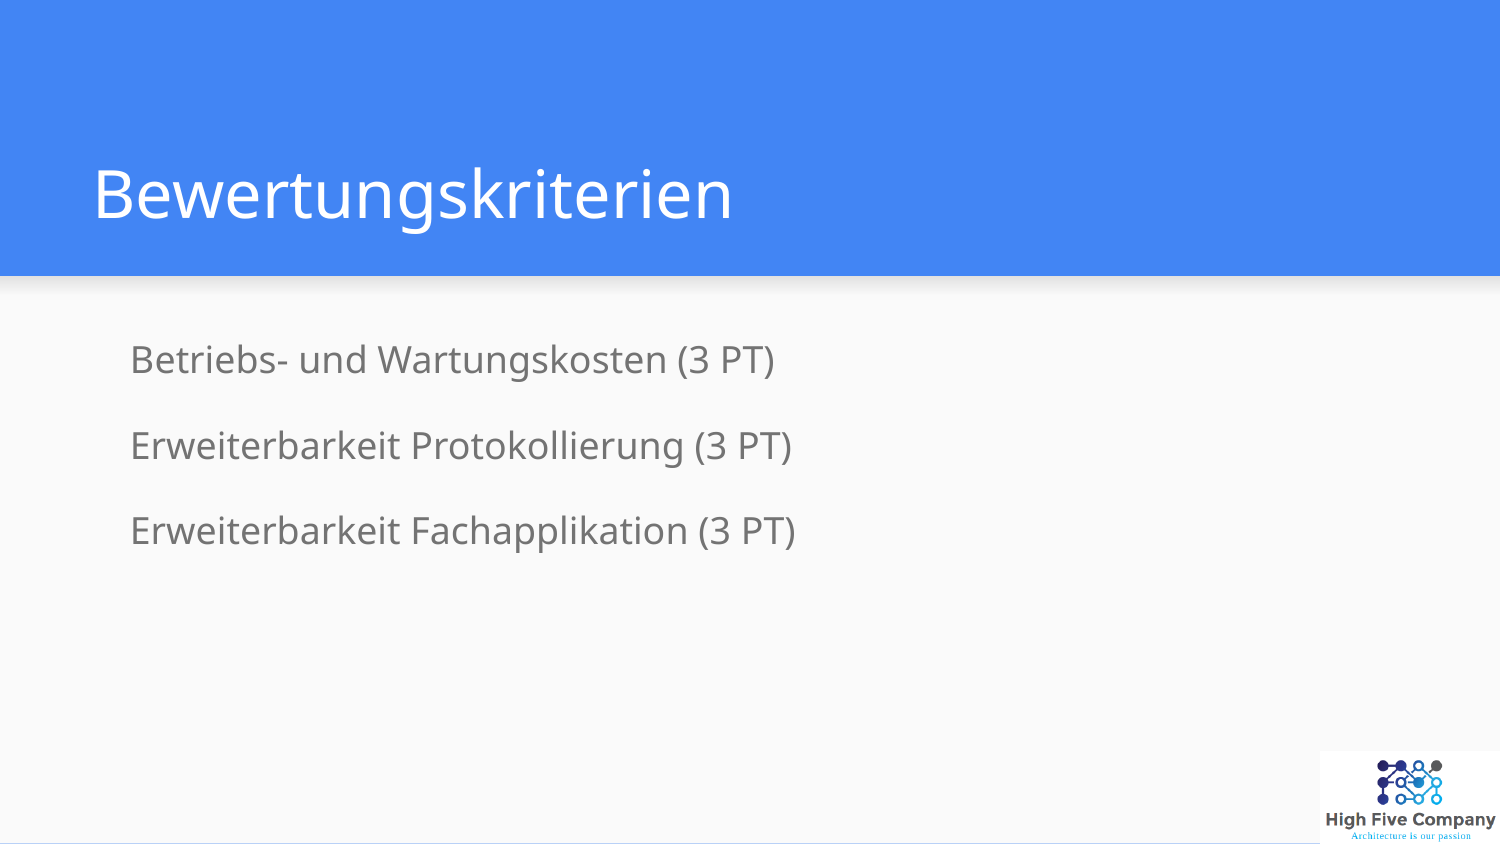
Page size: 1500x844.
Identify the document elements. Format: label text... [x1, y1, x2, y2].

title Bewertungskriterien [77, 121, 1427, 248]
picture [1319, 750, 1500, 844]
list Betriebs- und Wartungskosten (3 PT) Erweiterbarkeit Protokollierung (3 PT) Erweiterbarkeit Fachapplikation (3 PT) [77, 314, 1427, 760]
